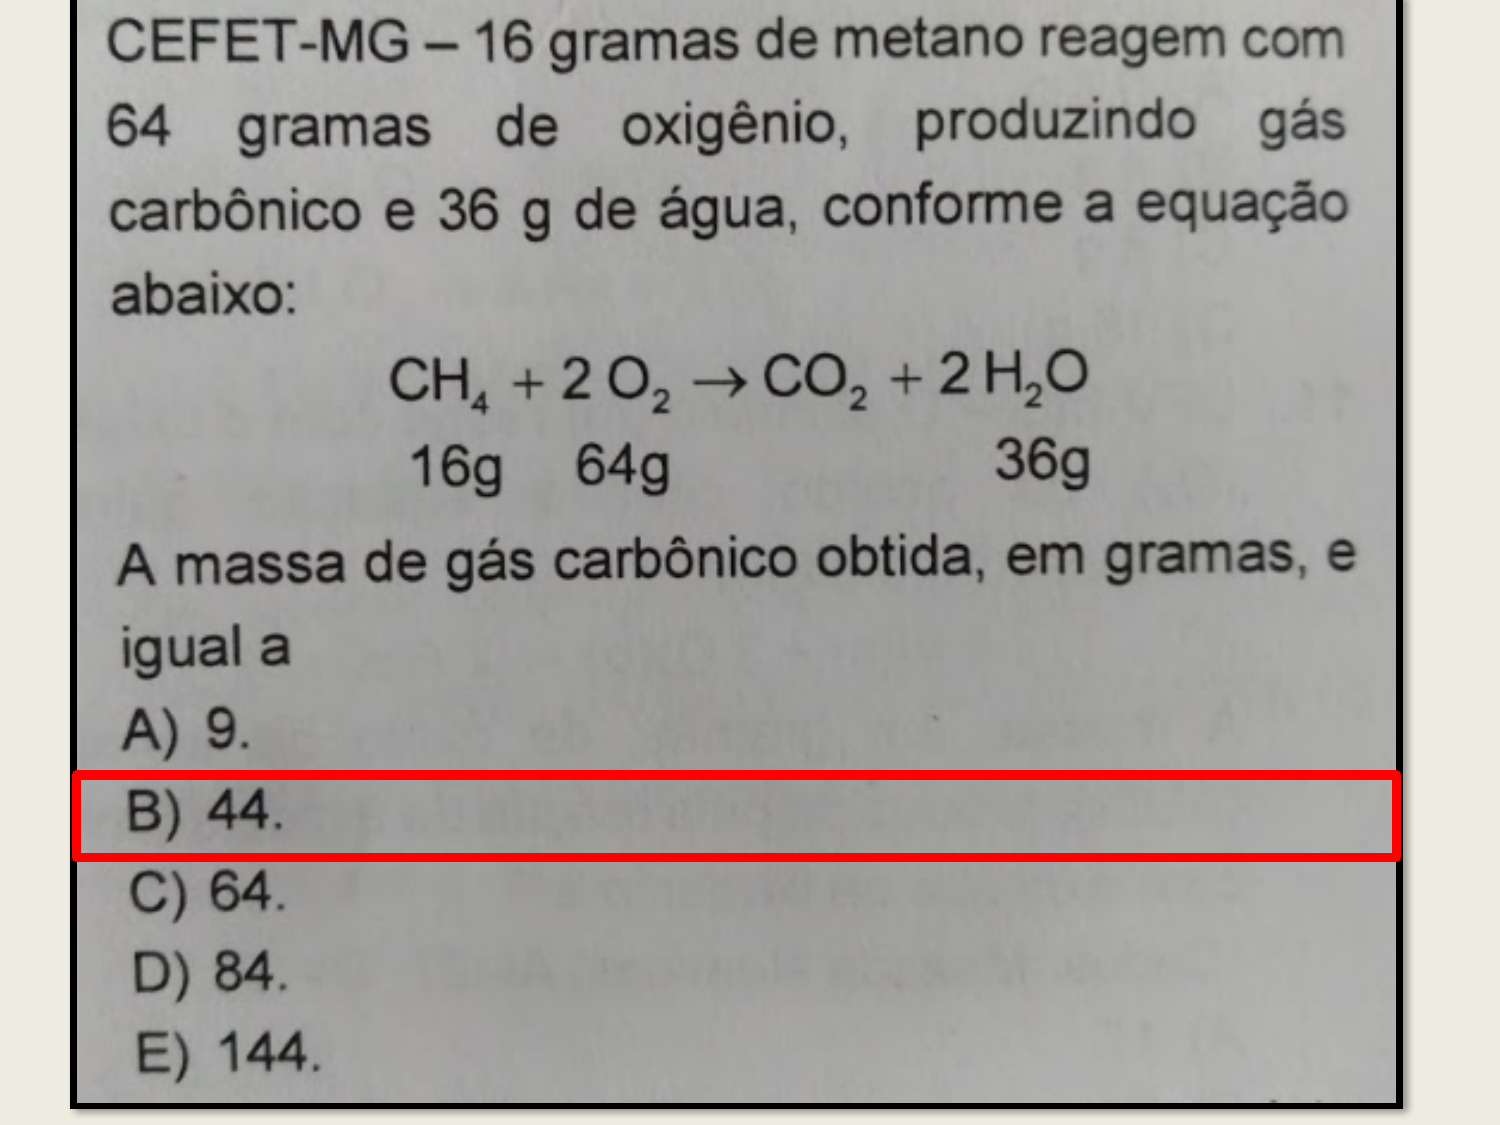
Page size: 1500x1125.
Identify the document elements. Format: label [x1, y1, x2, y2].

picture [76, 0, 1397, 1104]
